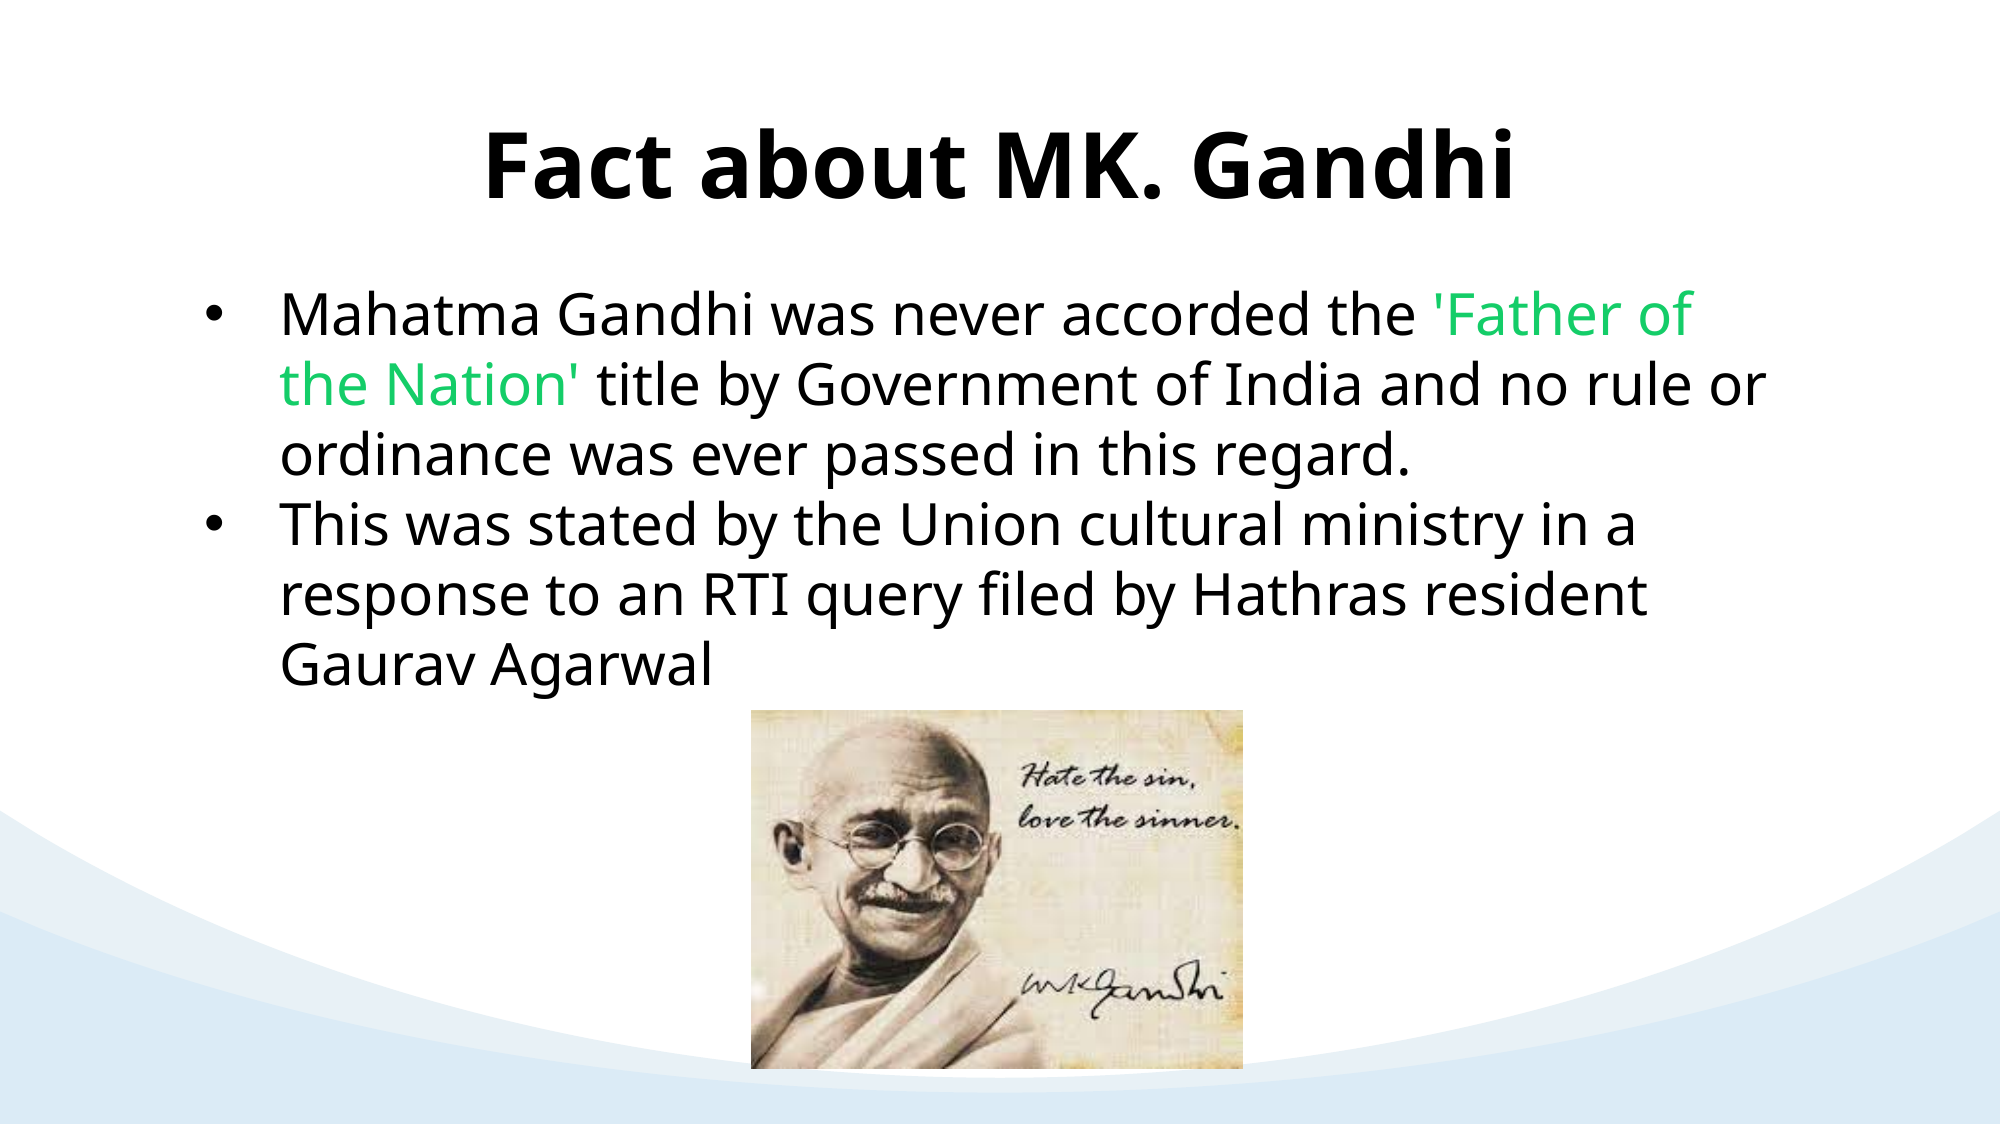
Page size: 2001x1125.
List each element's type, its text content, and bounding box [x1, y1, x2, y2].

title Fact about MK. Gandhi [137, 59, 1863, 278]
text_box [0, 810, 2000, 1124]
text_box Mahatma Gandhi was never accorded the 'Father of the Nation' title by Government of India and no rule or ordinance was ever passed in this regard. This was stated by the Union cultural ministry in a response to an RTI query filed by Hathras resident Gaurav Agarwal [204, 277, 1796, 698]
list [751, 710, 1243, 1069]
